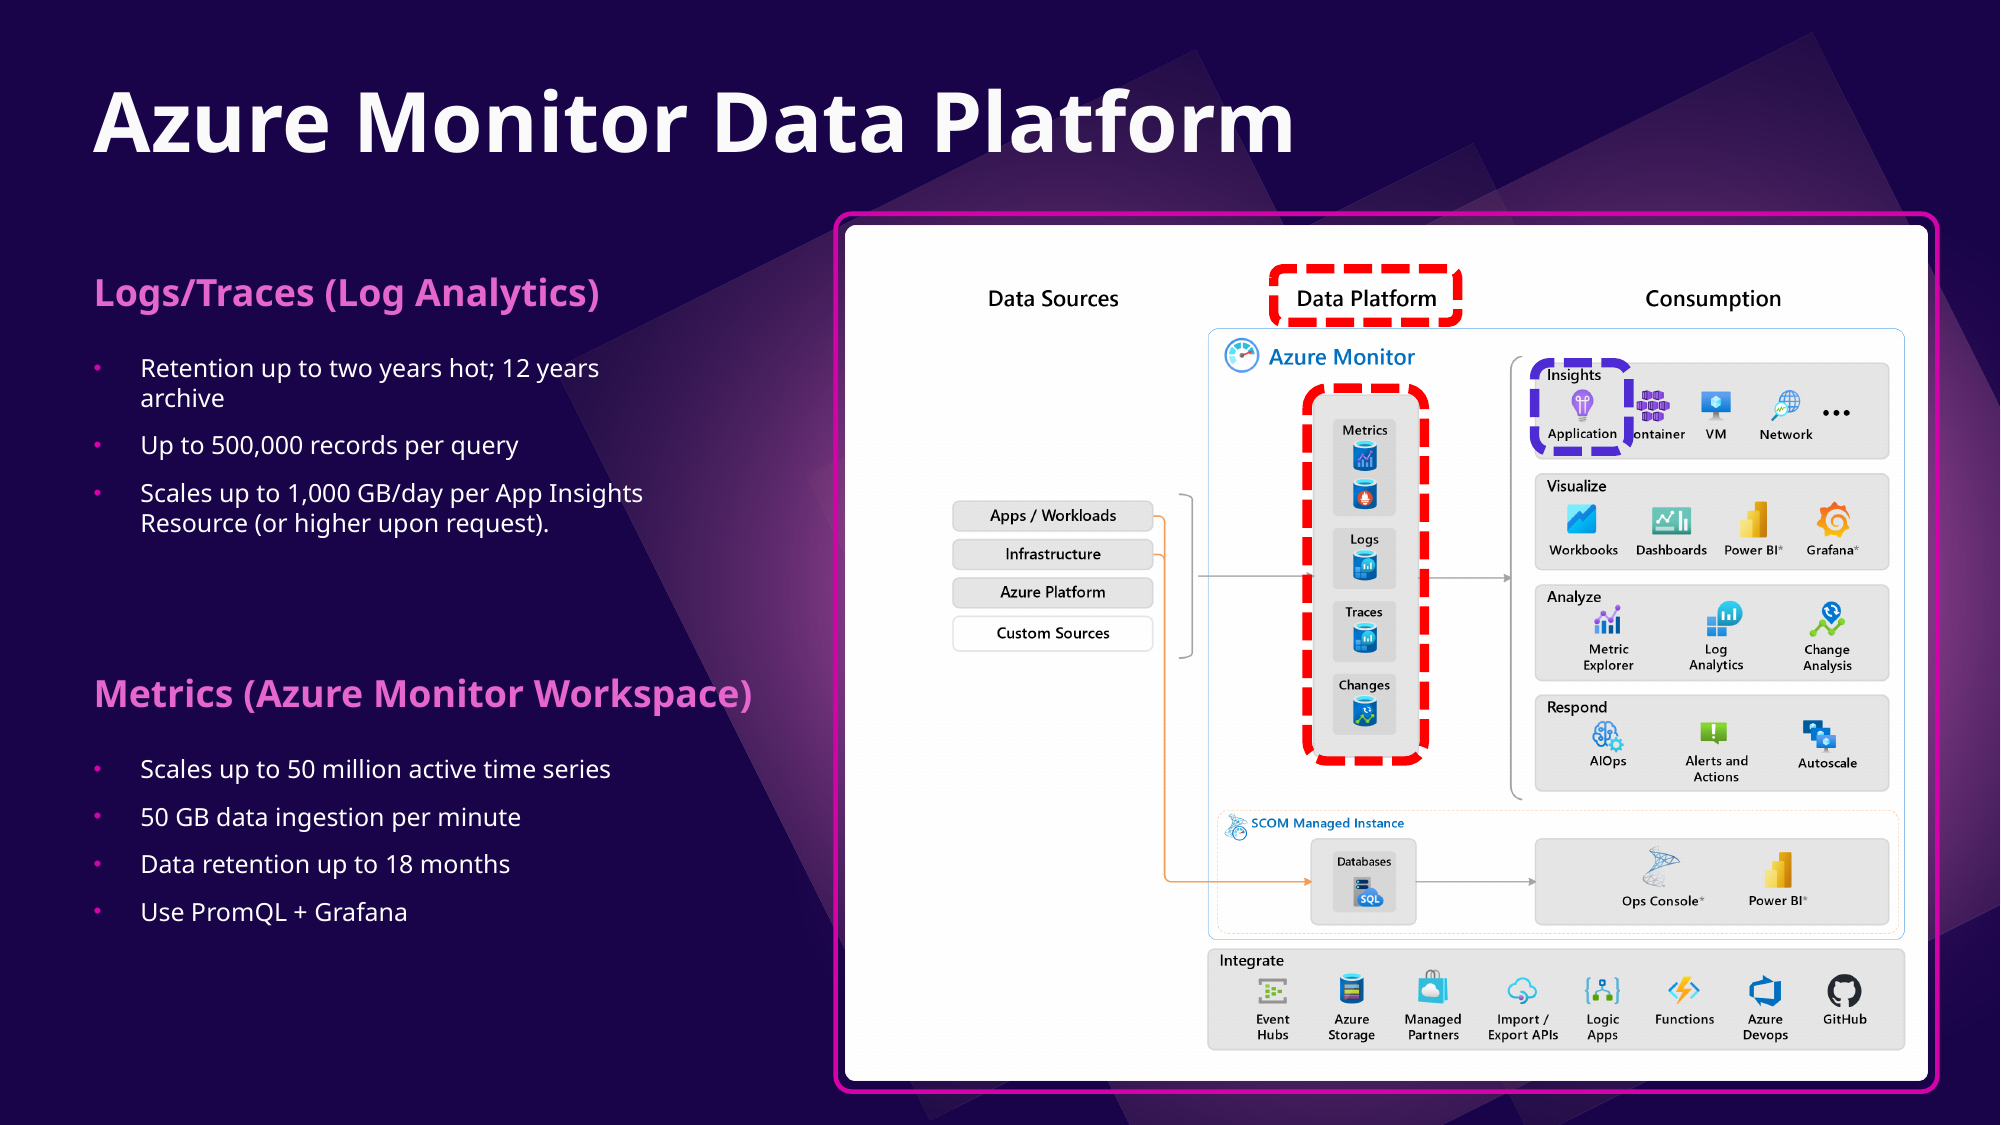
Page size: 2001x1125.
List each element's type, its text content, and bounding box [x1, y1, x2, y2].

text_box [834, 212, 1939, 1093]
picture [845, 224, 1928, 1082]
text_box Retention up to two years hot; 12 years archive Up to 500,000 records per query Scales up to 1,000 GB/day per App Insights Resource (or higher upon request). [93, 352, 680, 538]
list Metrics (Azure Monitor Workspace) [93, 670, 784, 762]
title Azure Monitor Data Platform [93, 69, 1902, 171]
text_box Logs/Traces (Log Analytics) [93, 268, 680, 314]
list Scales up to 50 million active time series 50 GB data ingestion per minute Data retention up to 18 months Use PromQL + Grafana [93, 753, 680, 980]
